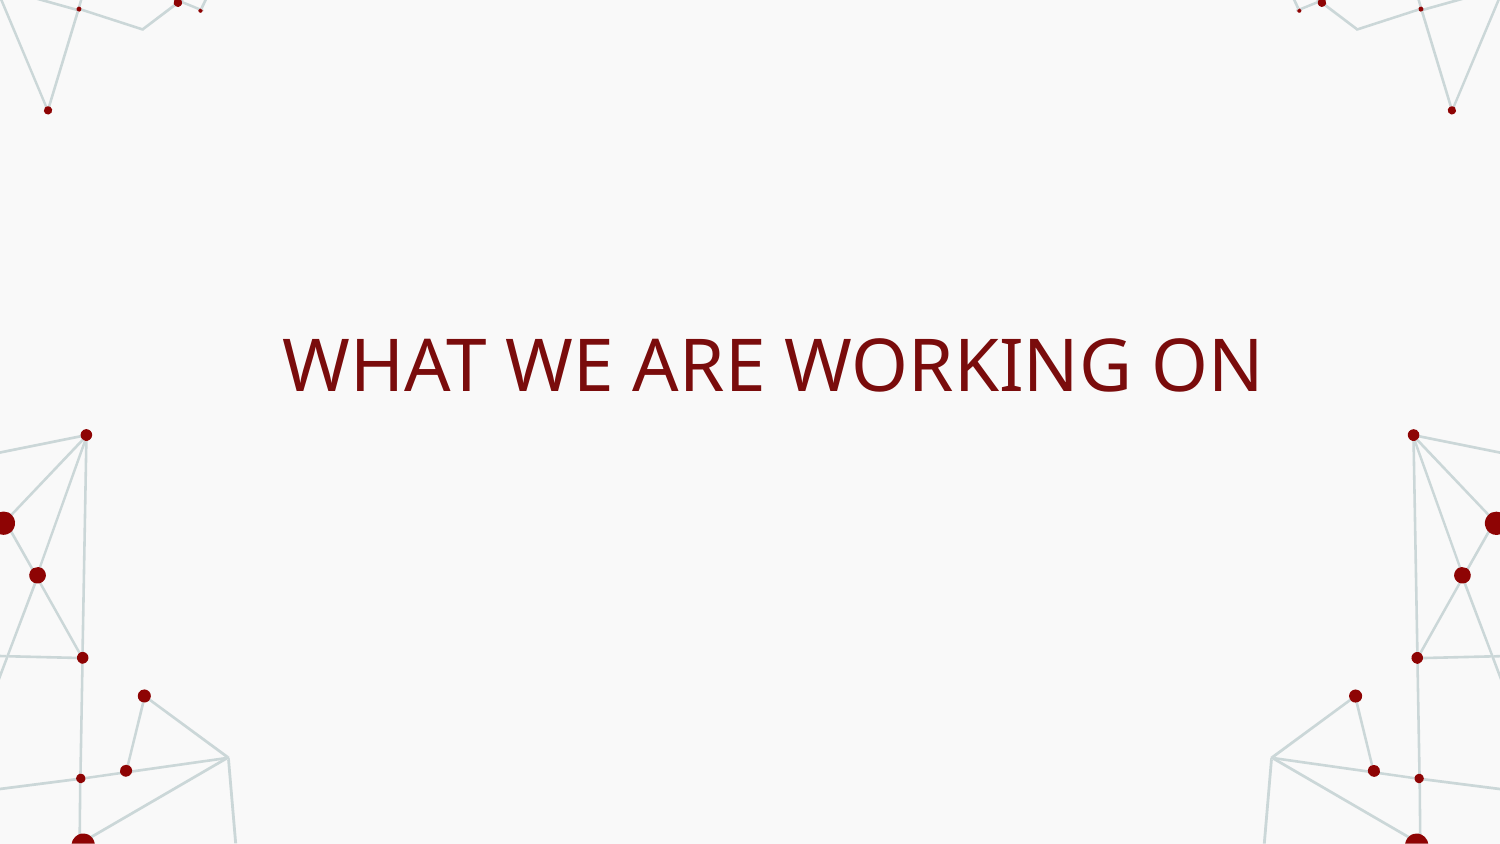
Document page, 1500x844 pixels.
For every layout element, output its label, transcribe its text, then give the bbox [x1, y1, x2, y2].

title WHAT WE ARE WORKING ON [141, 303, 1406, 398]
